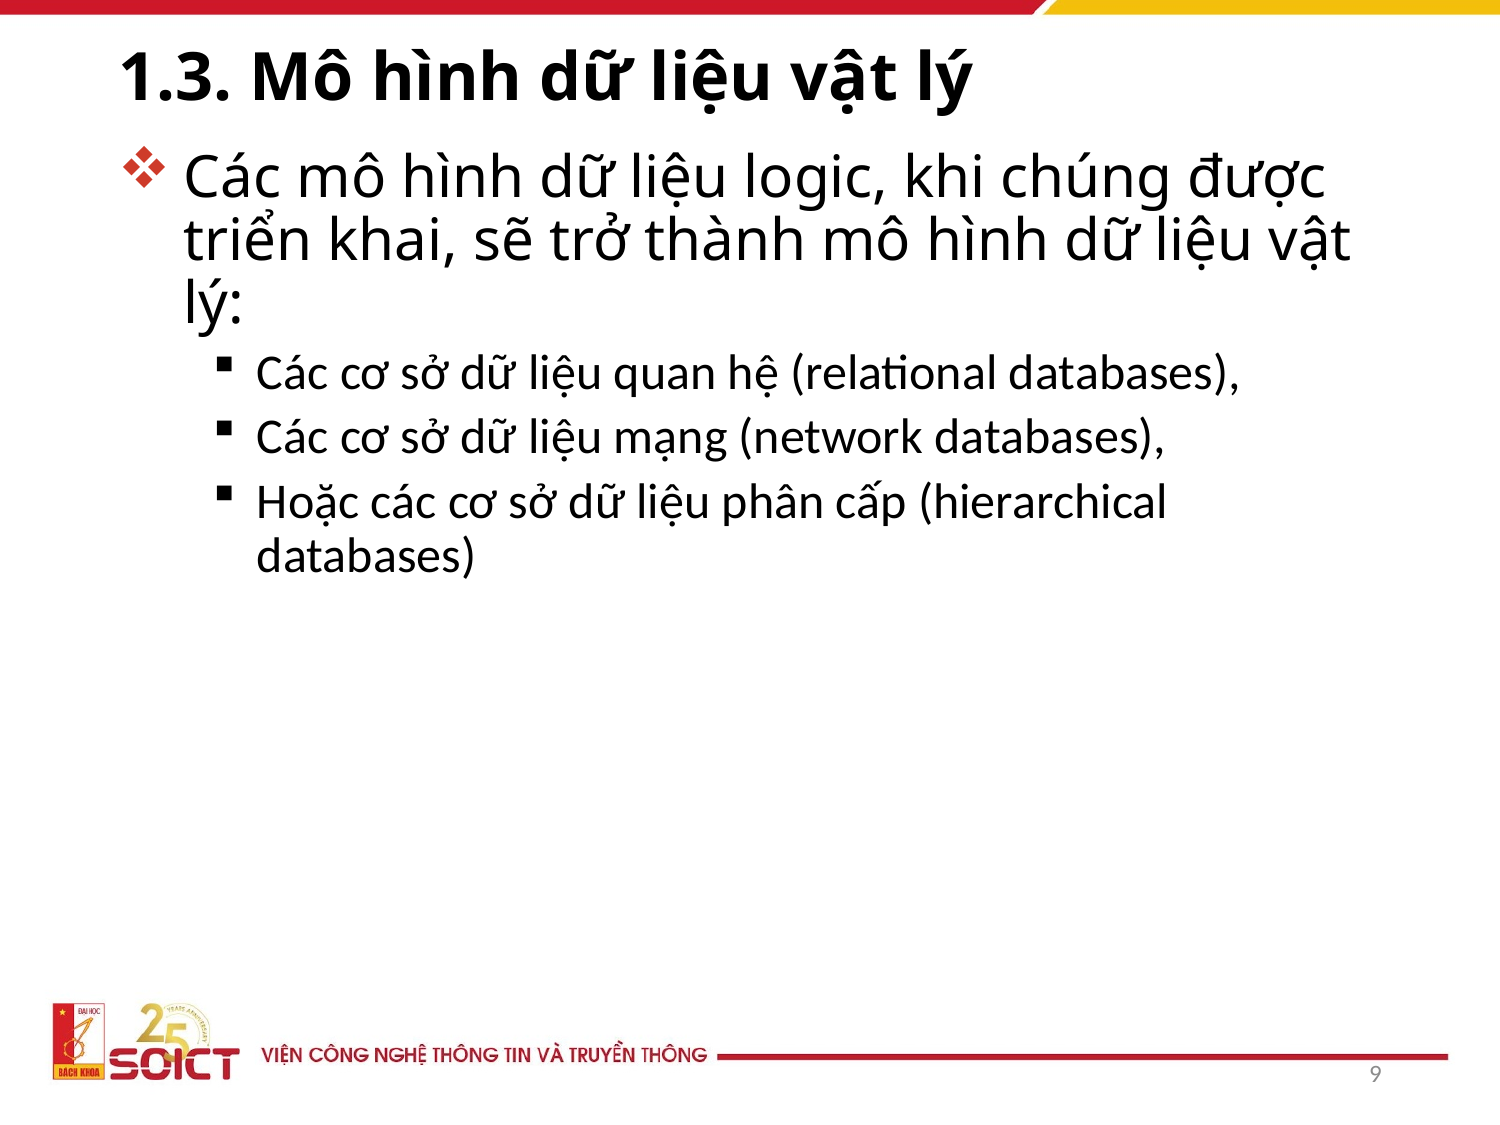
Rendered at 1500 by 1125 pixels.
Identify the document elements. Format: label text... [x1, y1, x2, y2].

picture [0, 0, 1500, 1125]
list Các mô hình dữ liệu logic, khi chúng được triển khai, sẽ trở thành mô hình dữ liệu vật lý: Các cơ sở dữ liệu quan hệ (relational databases), Các cơ sở dữ liệu mạng (network databases), Hoặc các cơ sở dữ liệu phân cấp (hierarchical databases) [103, 139, 1397, 989]
slide_number 9 [1059, 1042, 1397, 1103]
title 1.3. Mô hình dữ liệu vật lý [103, 18, 1397, 139]
